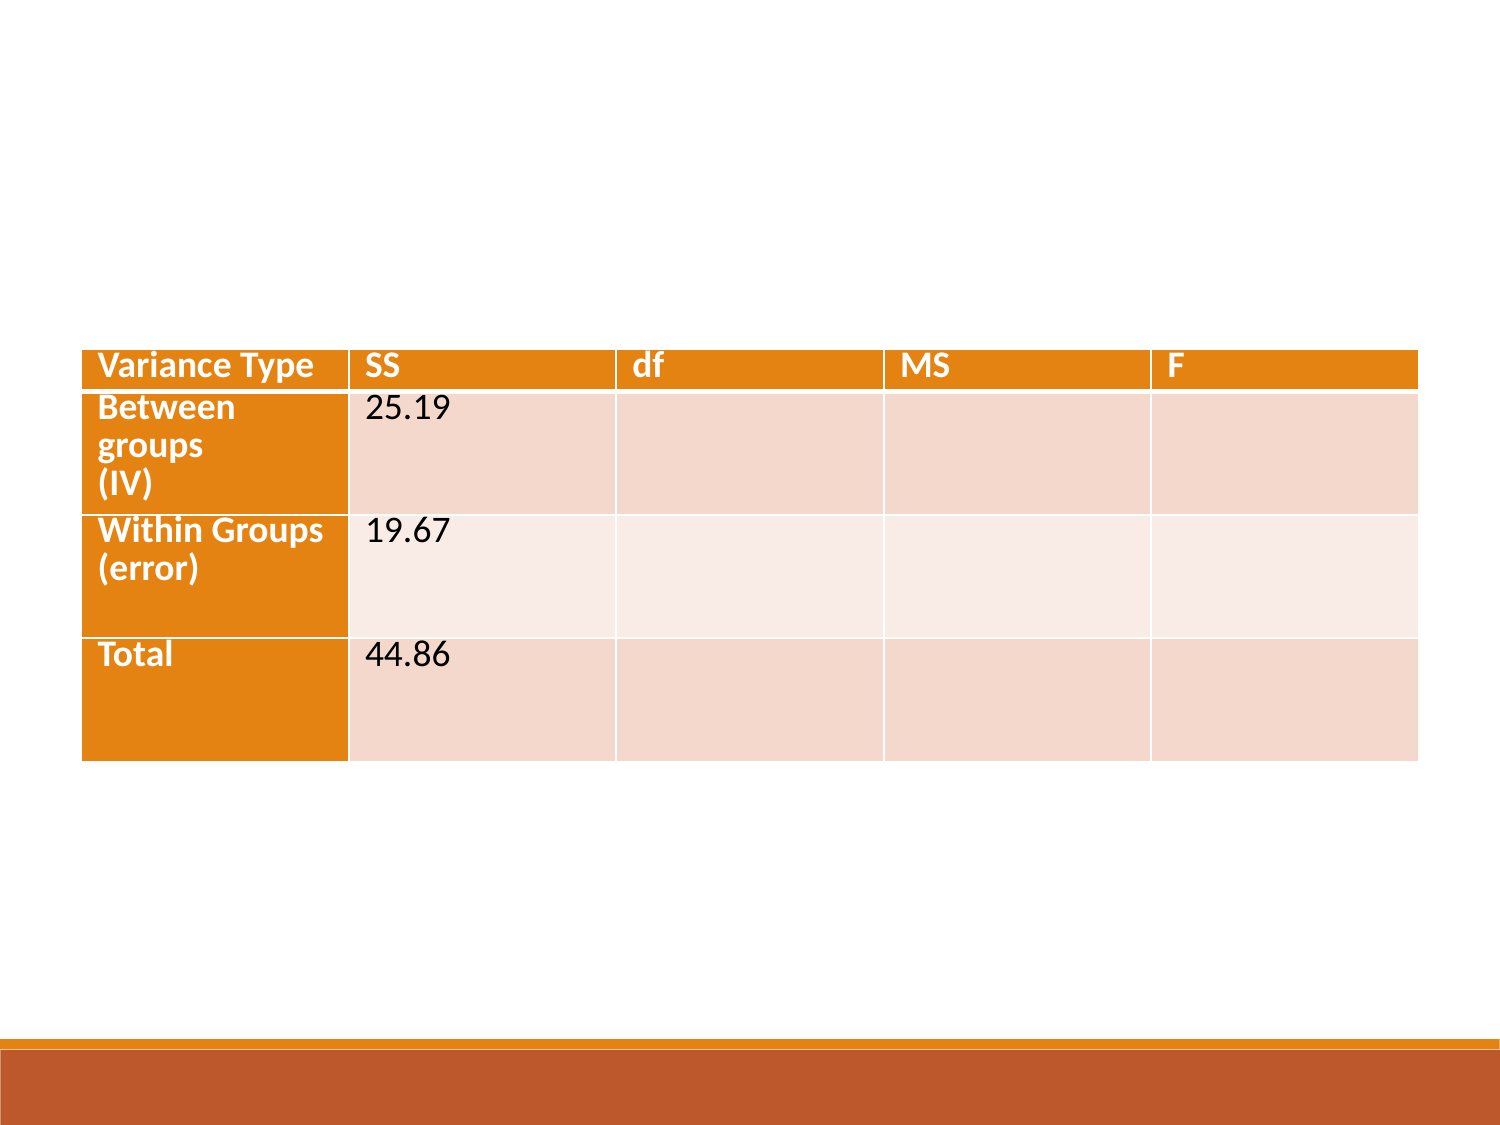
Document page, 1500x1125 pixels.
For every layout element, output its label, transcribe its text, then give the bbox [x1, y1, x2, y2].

table_cell [885, 394, 1150, 514]
table_cell [1152, 639, 1418, 761]
table_cell [885, 639, 1150, 761]
table_cell [617, 639, 883, 761]
table_cell 25.19 [350, 394, 615, 514]
table_header df [617, 350, 883, 389]
table_cell [617, 516, 883, 637]
table_cell Total [82, 639, 348, 761]
table_cell Between groups (IV) [82, 394, 348, 514]
table_cell 19.67 [350, 516, 615, 637]
table_cell [1152, 516, 1418, 637]
table_cell Within Groups (error) [82, 516, 348, 637]
table_cell 44.86 [350, 639, 615, 761]
table_header MS [885, 350, 1150, 389]
table_header Variance Type [82, 350, 348, 389]
table_header F [1152, 350, 1418, 389]
table_cell [885, 516, 1150, 637]
table_cell [617, 394, 883, 514]
table_header SS [350, 350, 615, 389]
table_cell [1152, 394, 1418, 514]
